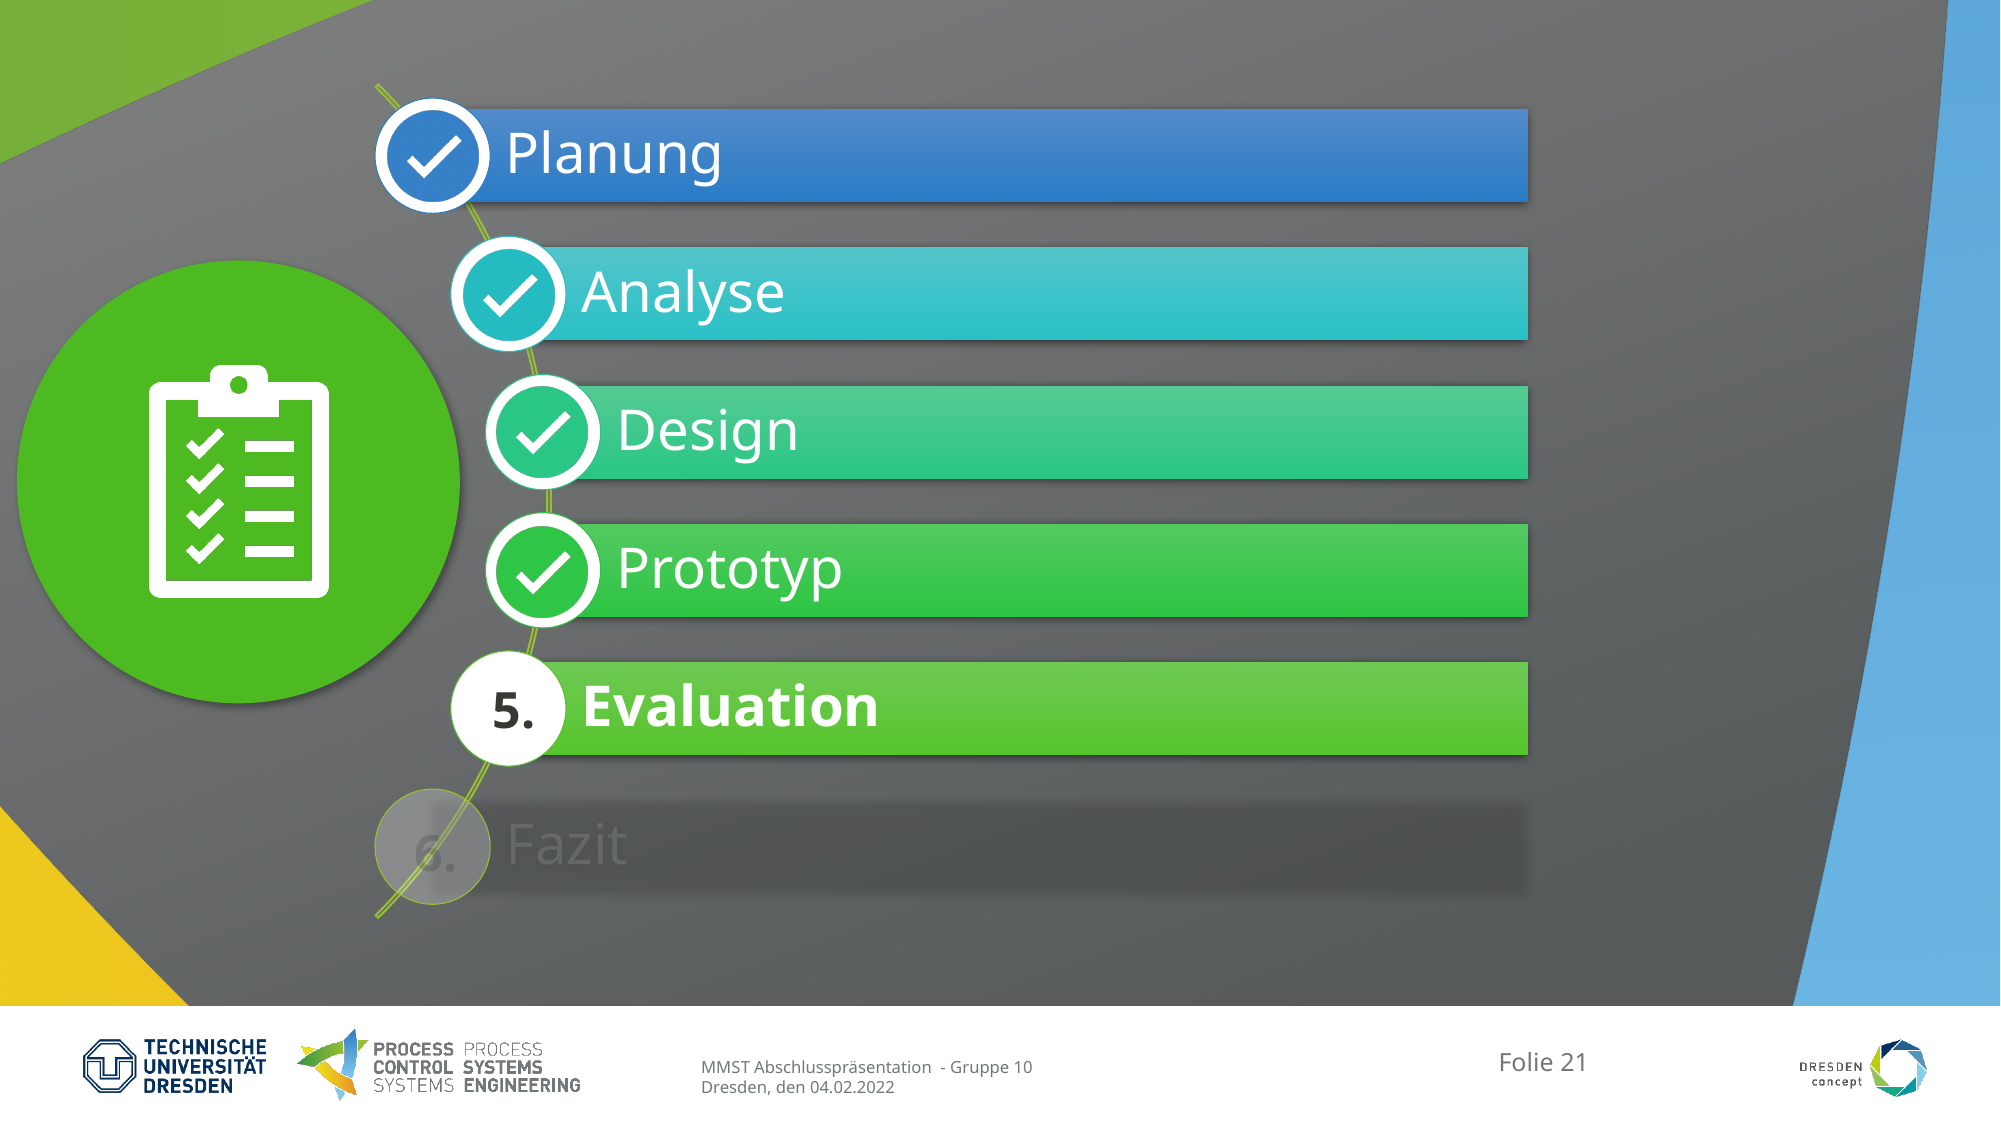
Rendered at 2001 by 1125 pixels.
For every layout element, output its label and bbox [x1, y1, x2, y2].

picture [0, 0, 2001, 1006]
picture [1800, 1039, 1927, 1097]
picture [83, 1039, 266, 1093]
picture [297, 1028, 580, 1101]
text_box [362, 63, 1541, 939]
text_box [16, 260, 460, 704]
